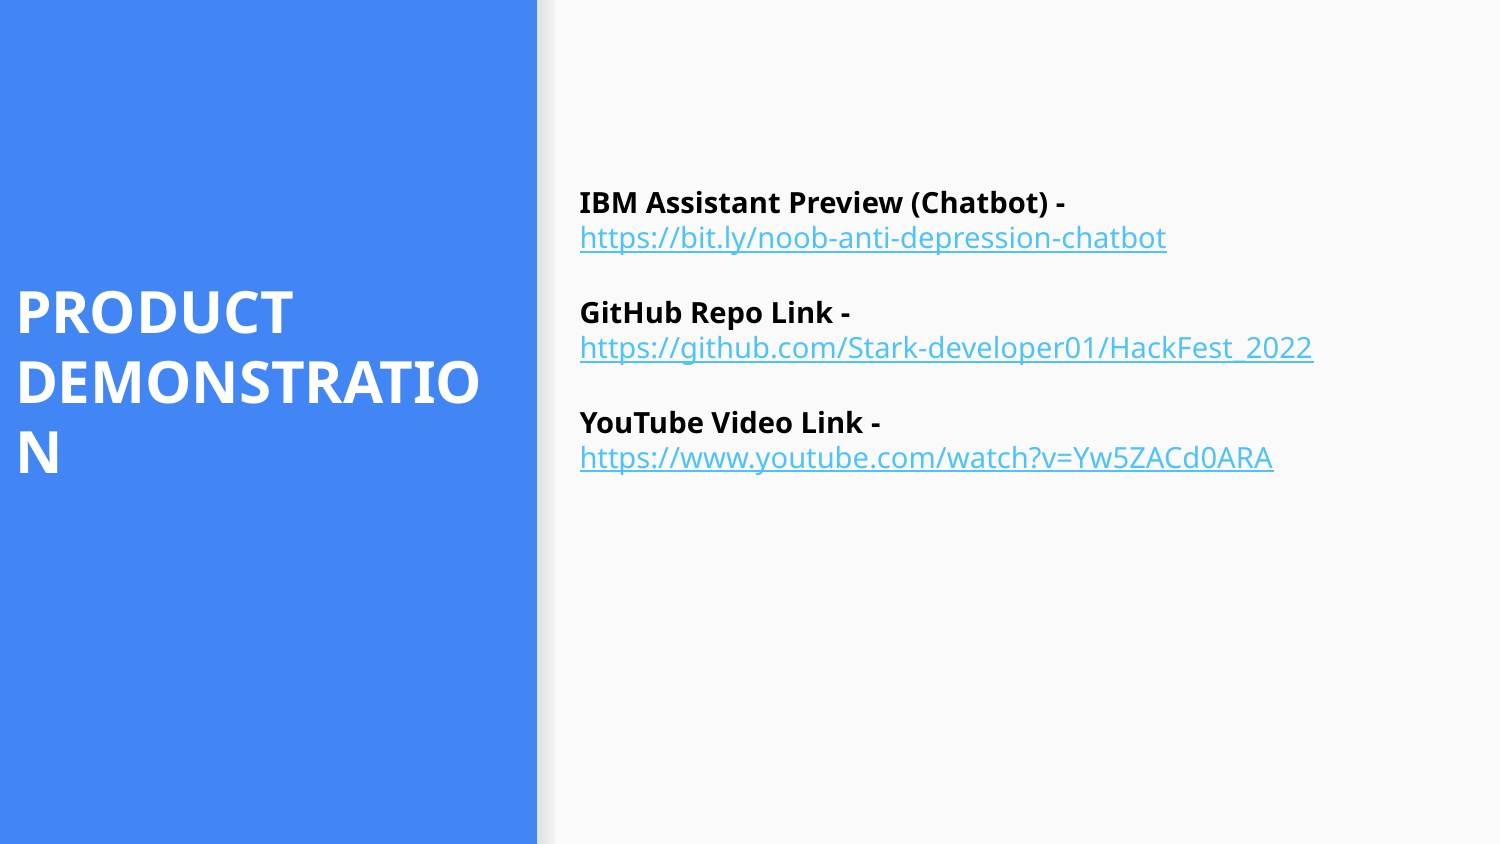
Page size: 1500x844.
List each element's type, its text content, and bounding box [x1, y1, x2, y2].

text_box IBM Assistant Preview (Chatbot) - https://bit.ly/noob-anti-depression-chatbot GitHub Repo Link - https://github.com/Stark-developer01/HackFest_2022 YouTube Video Link - https://www.youtube.com/watch?v=Yw5ZACd0ARA [564, 169, 1465, 494]
title PRODUCT DEMONSTRATION [0, 109, 534, 501]
